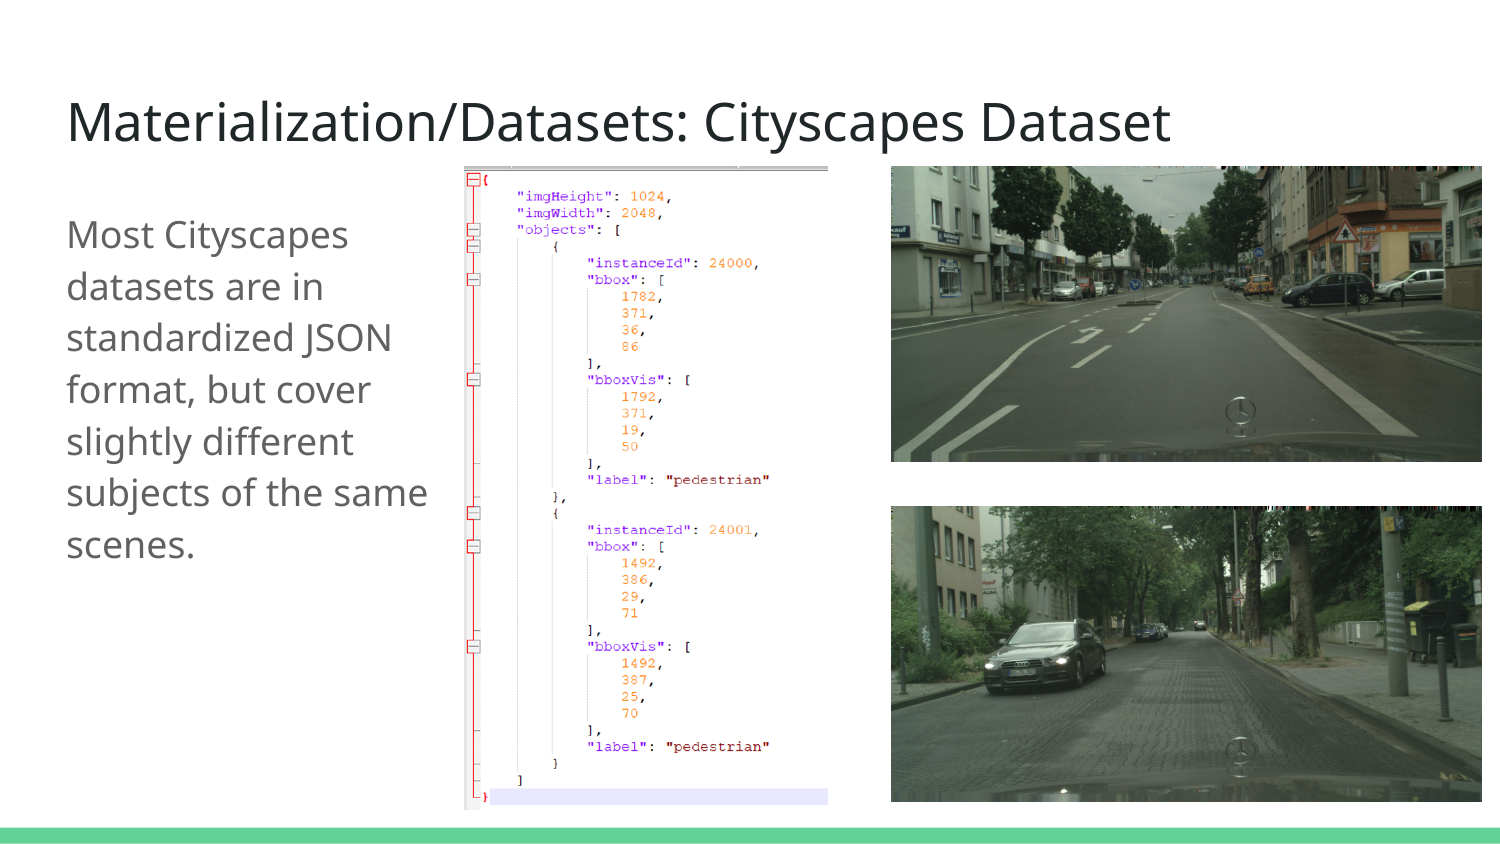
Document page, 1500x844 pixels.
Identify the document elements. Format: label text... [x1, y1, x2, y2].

picture [464, 166, 828, 810]
list Most Cityscapes datasets are in standardized JSON format, but cover slightly different subjects of the same scenes. [51, 189, 450, 750]
title Materialization/Datasets: Cityscapes Dataset [51, 72, 1449, 167]
picture [891, 506, 1482, 802]
picture [891, 166, 1482, 463]
